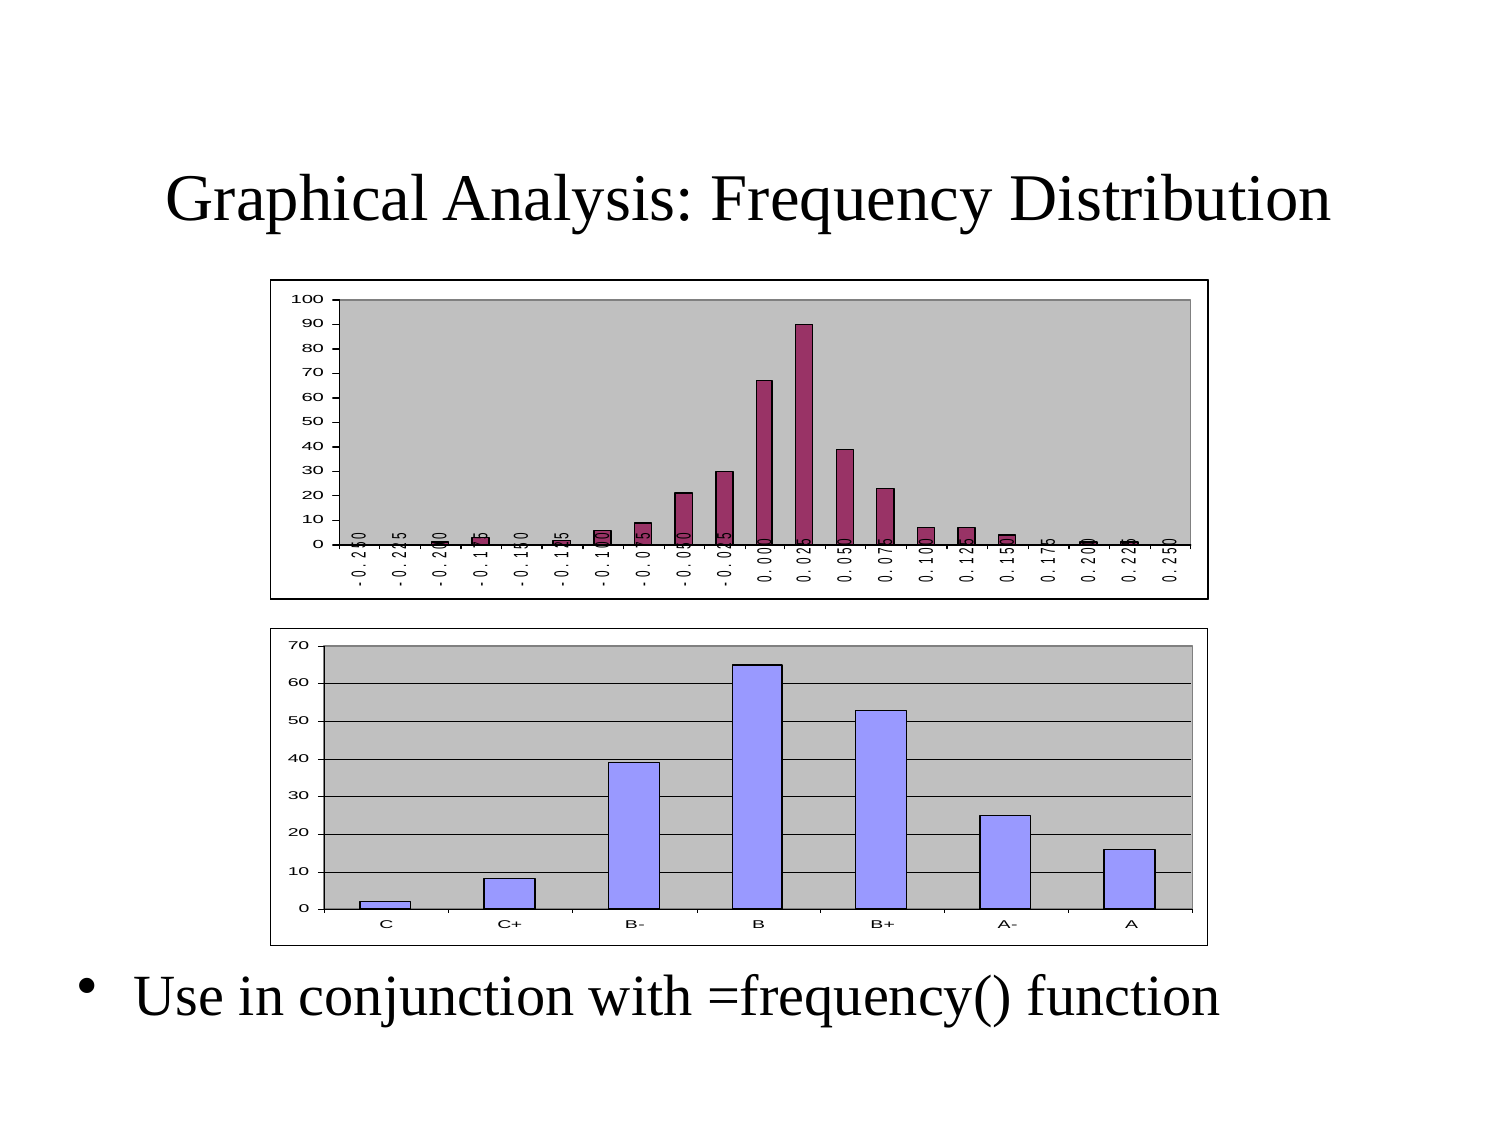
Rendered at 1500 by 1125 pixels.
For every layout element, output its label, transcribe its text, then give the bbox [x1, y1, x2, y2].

title Graphical Analysis: Frequency Distribution [112, 99, 1388, 288]
picture [262, 274, 1220, 606]
picture [262, 623, 1217, 951]
list Use in conjunction with =frequency() function [62, 949, 1338, 1088]
